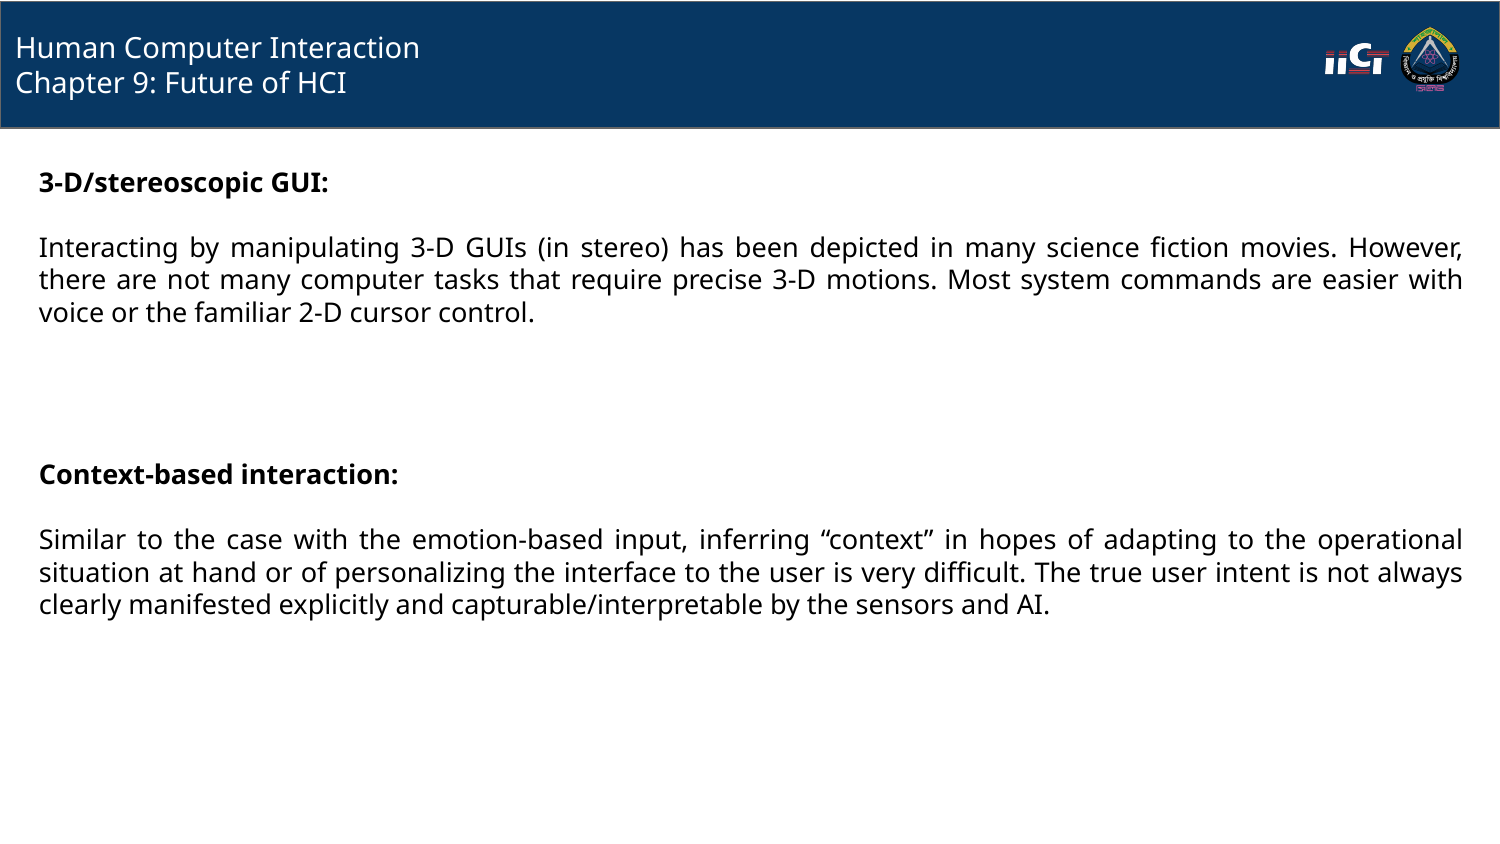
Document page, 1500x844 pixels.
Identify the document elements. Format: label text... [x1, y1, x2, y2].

text_box 3-D/stereoscopic GUI: Interacting by manipulating 3-D GUIs (in stereo) has been depicted in many science fiction movies. However, there are not many computer tasks that require precise 3-D motions. Most system commands are easier with voice or the familiar 2-D cursor control. Context-based interaction: Similar to the case with the emotion-based input, inferring “context” in hopes of adapting to the operational situation at hand or of personalizing the interface to the user is very difficult. The true user intent is not always clearly manifested explicitly and capturable/interpretable by the sensors and AI. [24, 150, 1479, 819]
picture [1399, 26, 1460, 92]
text_box Human Computer Interaction Chapter 9: Future of HCI [0, 1, 1500, 128]
picture [1324, 43, 1391, 75]
